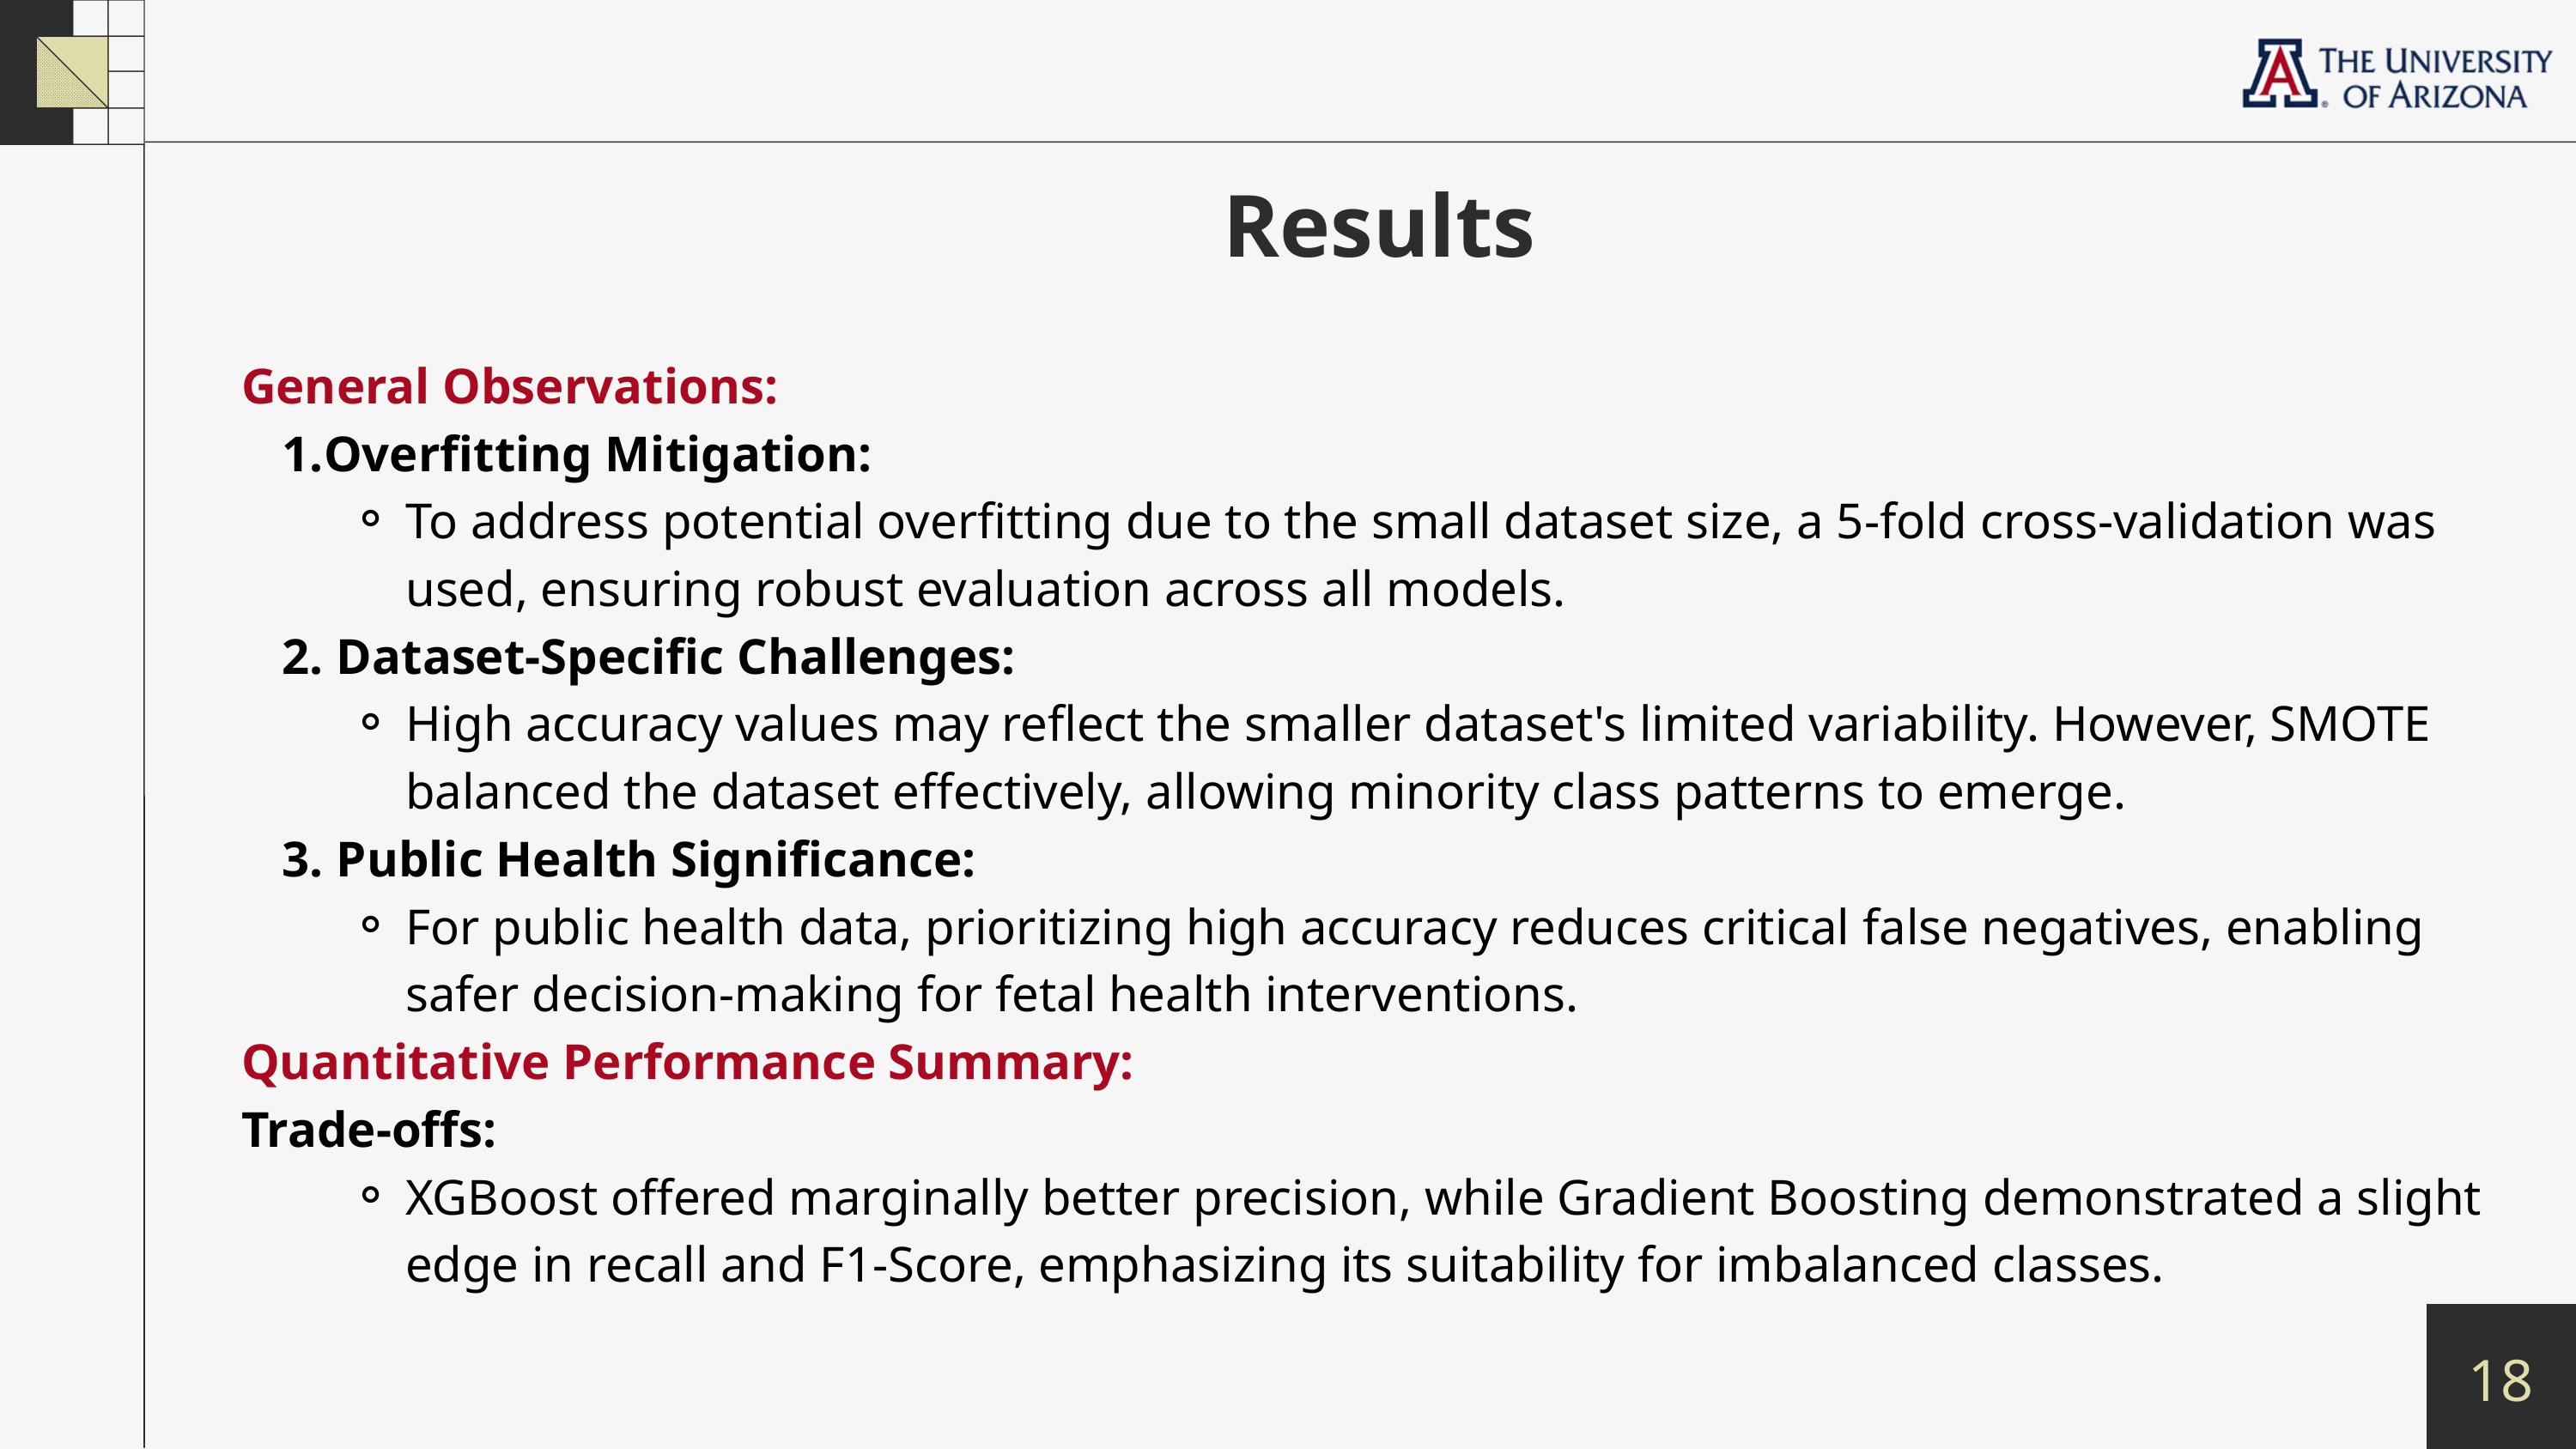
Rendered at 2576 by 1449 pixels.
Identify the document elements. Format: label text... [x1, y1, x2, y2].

text_box [0, 0, 145, 145]
text_box General Observations: Overfitting Mitigation: To address potential overfitting due to the small dataset size, a 5-fold cross-validation was used, ensuring robust evaluation across all models. Dataset-Specific Challenges: High accuracy values may reflect the smaller dataset's limited variability. However, SMOTE balanced the dataset effectively, allowing minority class patterns to emerge. Public Health Significance: For public health data, prioritizing high accuracy reduces critical false negatives, enabling safer decision-making for fetal health interventions. Quantitative Performance Summary: Trade-offs: XGBoost offered marginally better precision, while Gradient Boosting demonstrated a slight edge in recall and F1-Score, emphasizing its suitability for imbalanced classes. [241, 345, 2502, 1360]
text_box Results [726, 154, 2033, 275]
text_box [2240, 35, 2553, 110]
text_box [2426, 1303, 2576, 1449]
